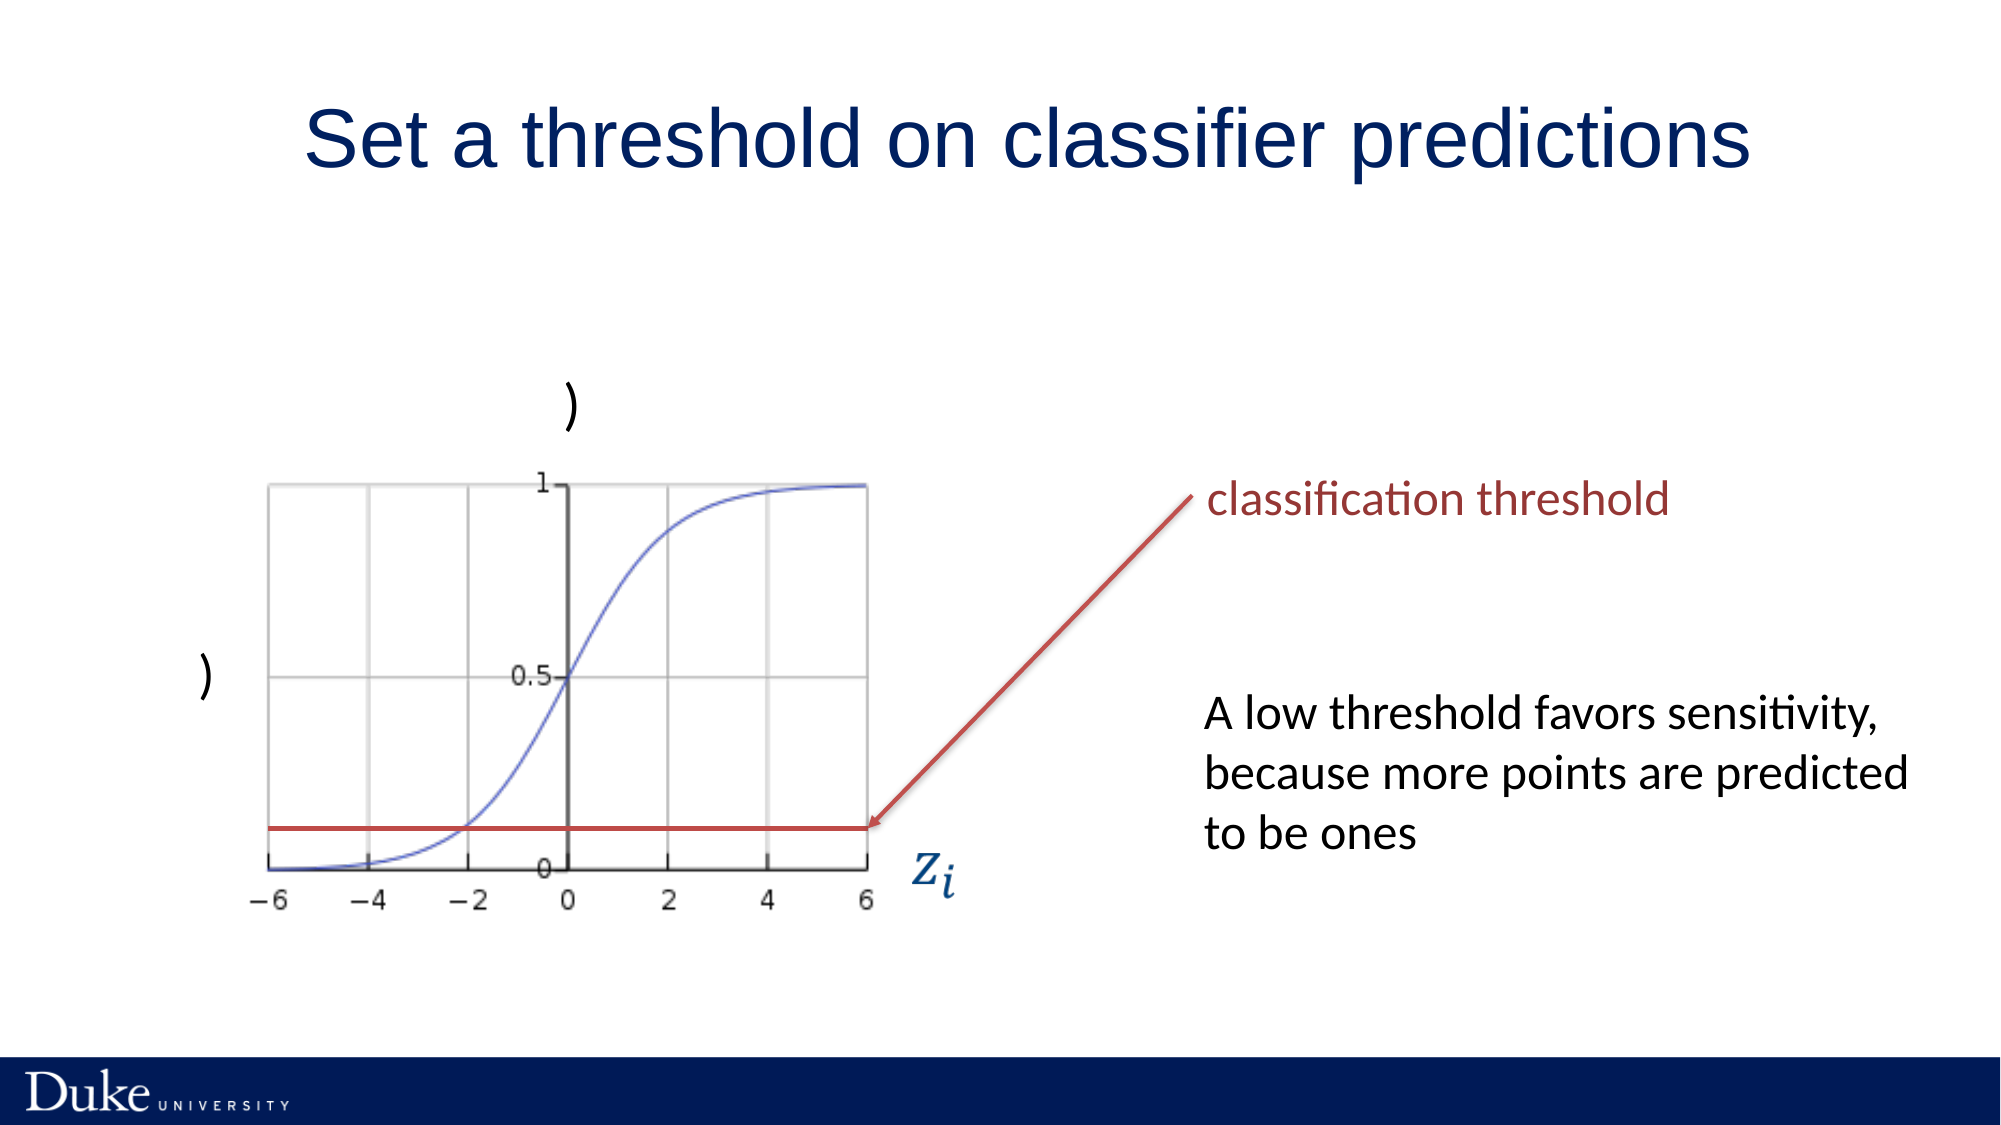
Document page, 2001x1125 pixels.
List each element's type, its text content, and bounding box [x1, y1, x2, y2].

picture [0, 0, 2001, 1125]
text_box A low threshold favors sensitivity, because more points are predicted to be ones [1189, 672, 1932, 867]
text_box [867, 495, 1190, 829]
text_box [225, 365, 955, 936]
text_box classification threshold [1192, 457, 1686, 533]
title Set a threshold on classifier predictions [128, 40, 1929, 228]
